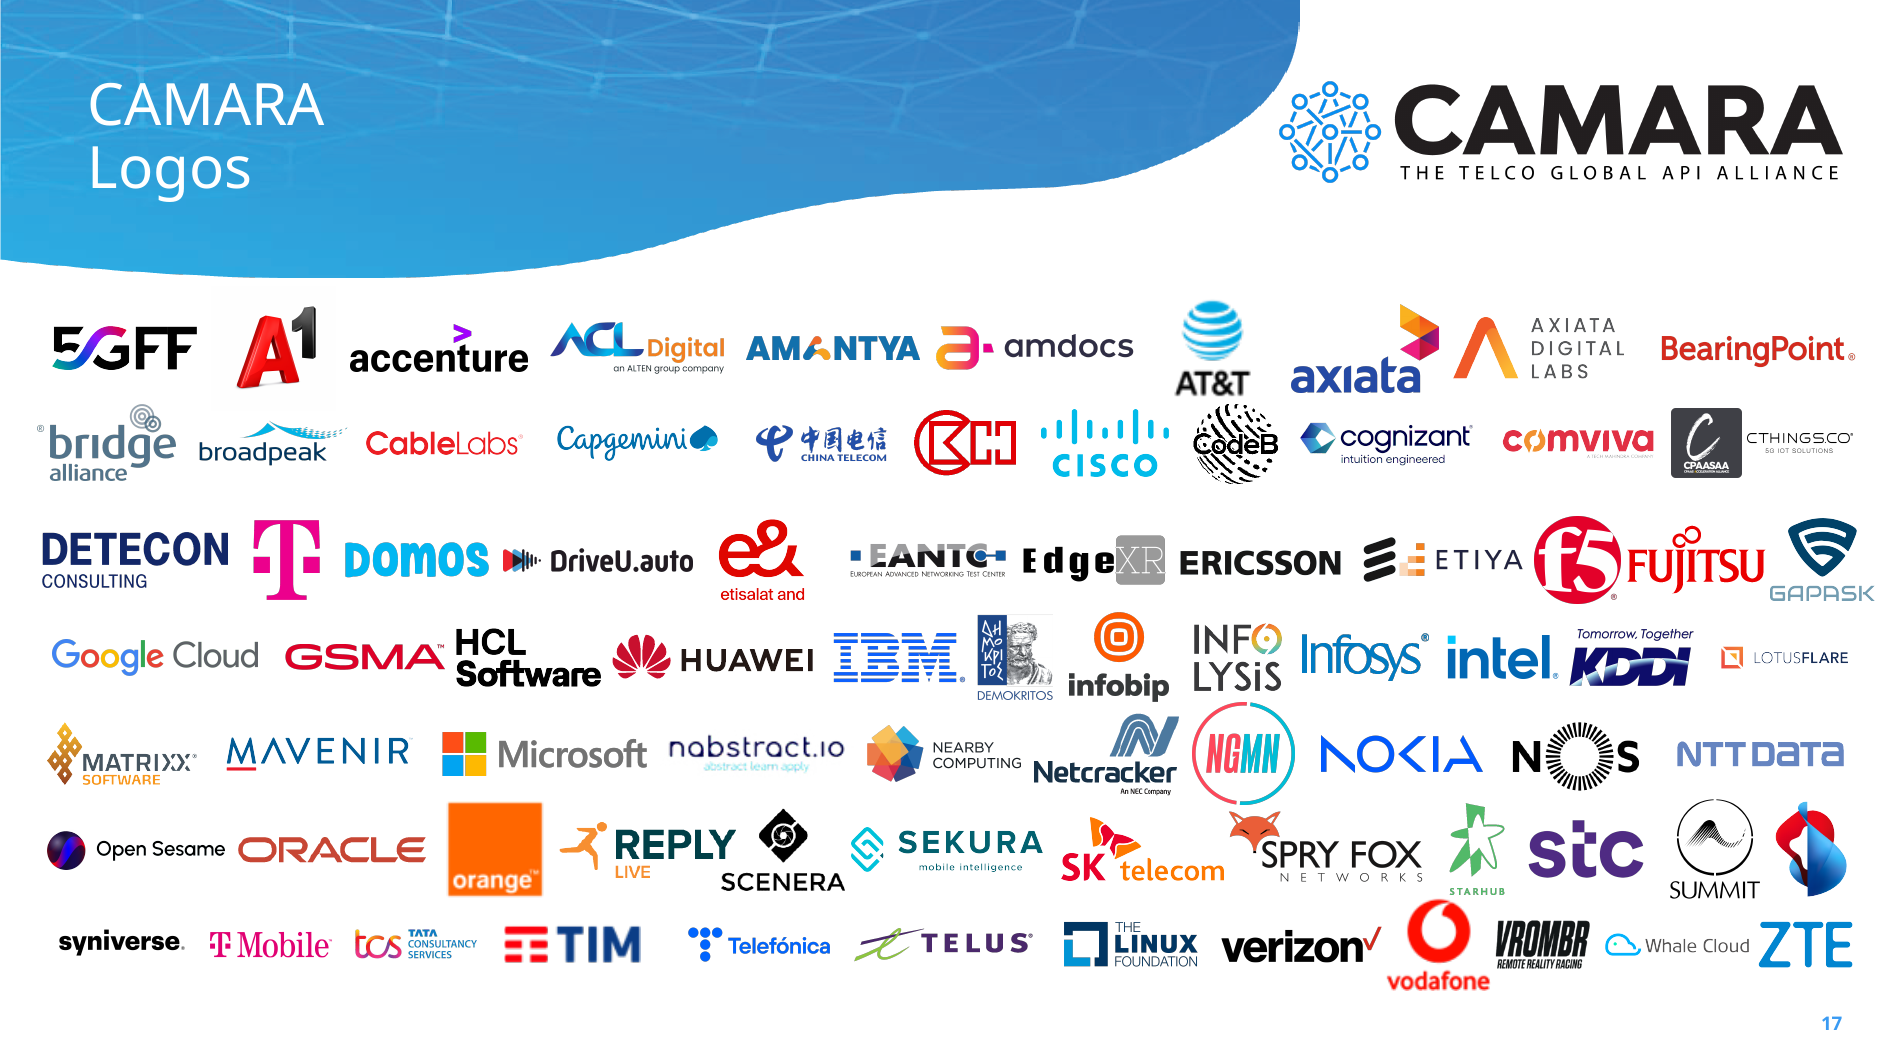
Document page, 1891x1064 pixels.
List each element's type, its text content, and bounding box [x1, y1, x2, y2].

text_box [50, 868, 1866, 1021]
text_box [13, 381, 1853, 505]
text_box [52, 283, 1879, 413]
title CAMARA Logos [72, 67, 1869, 197]
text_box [47, 767, 1882, 932]
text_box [42, 471, 1876, 648]
picture [0, 0, 1300, 278]
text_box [47, 657, 1845, 851]
